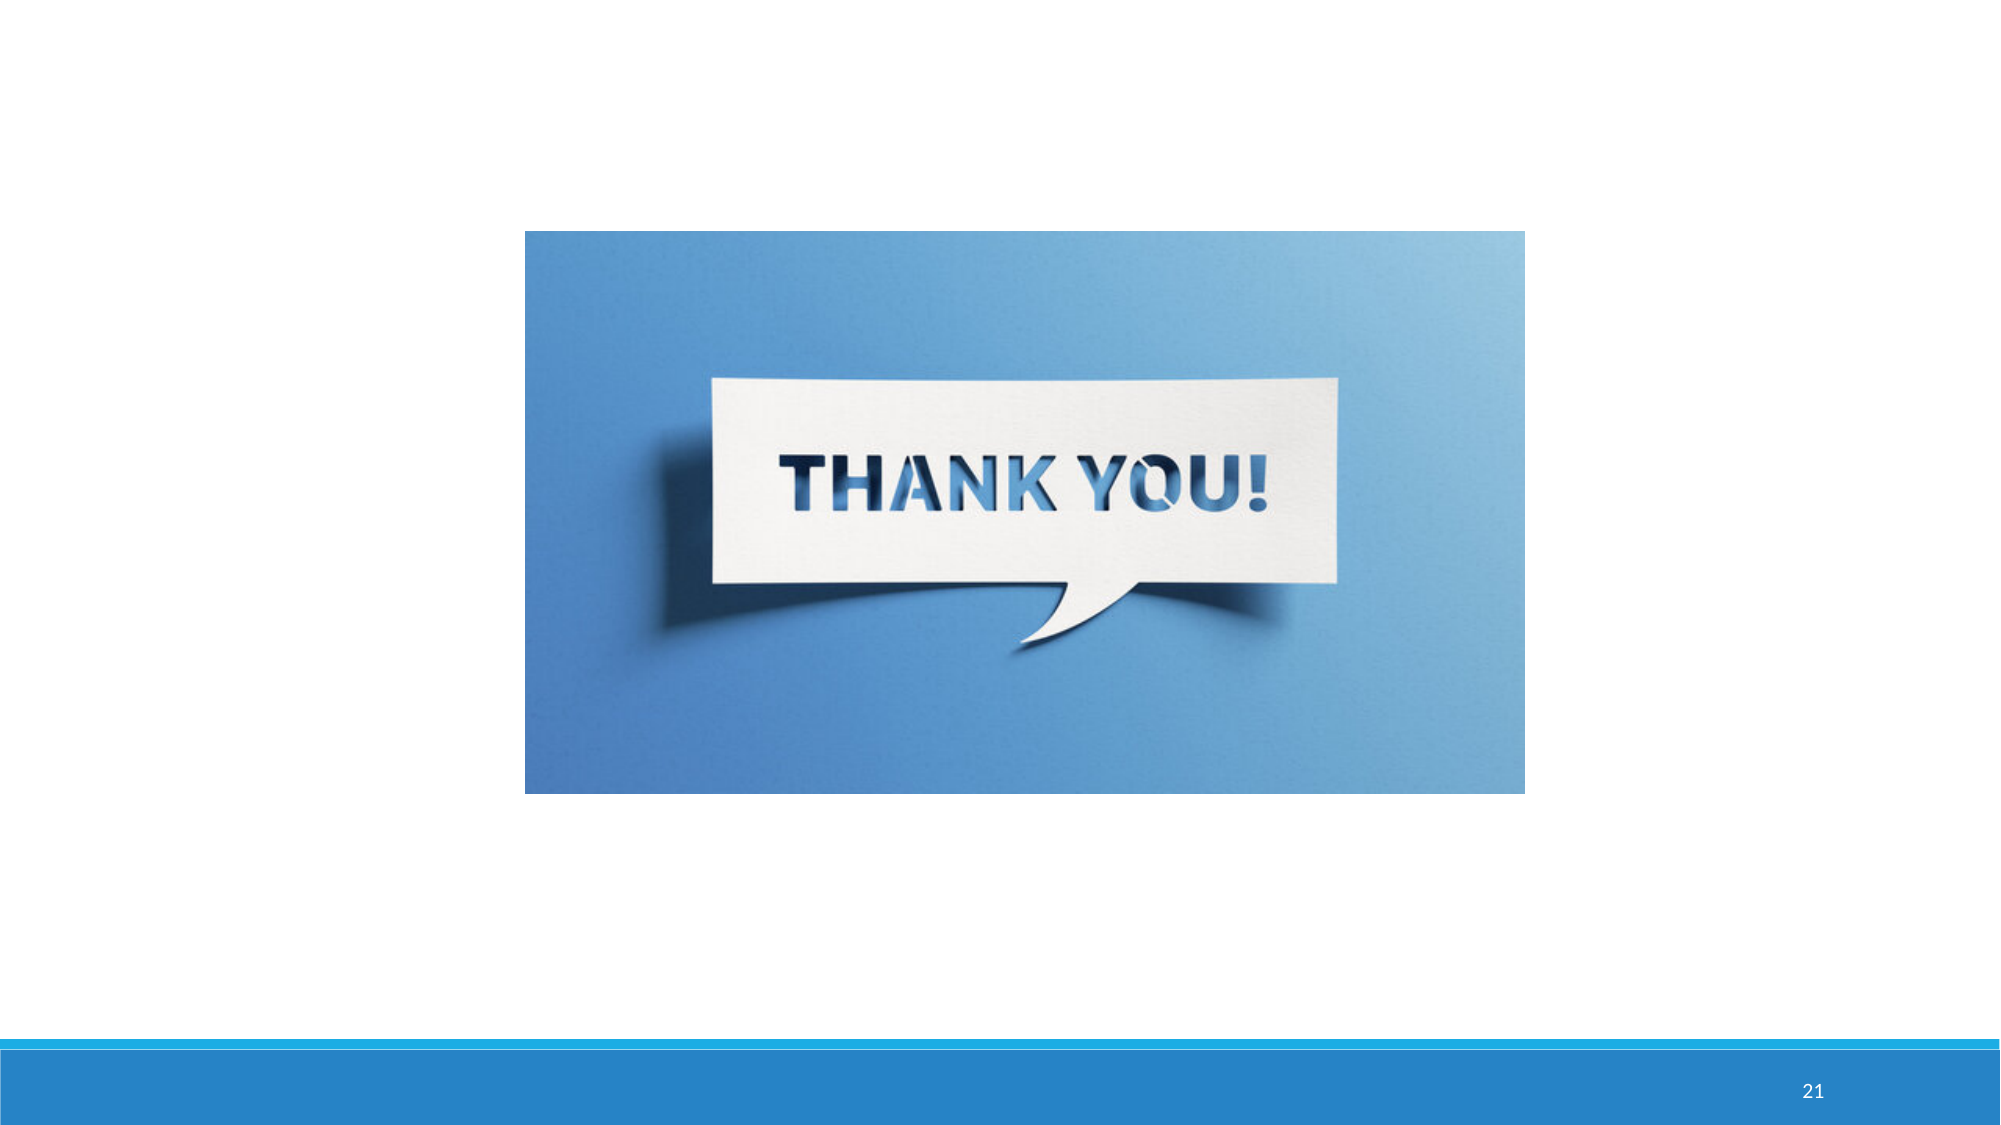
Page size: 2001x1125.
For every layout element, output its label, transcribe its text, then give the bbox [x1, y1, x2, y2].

picture [525, 230, 1525, 795]
slide_number 21 [1624, 1059, 1840, 1120]
